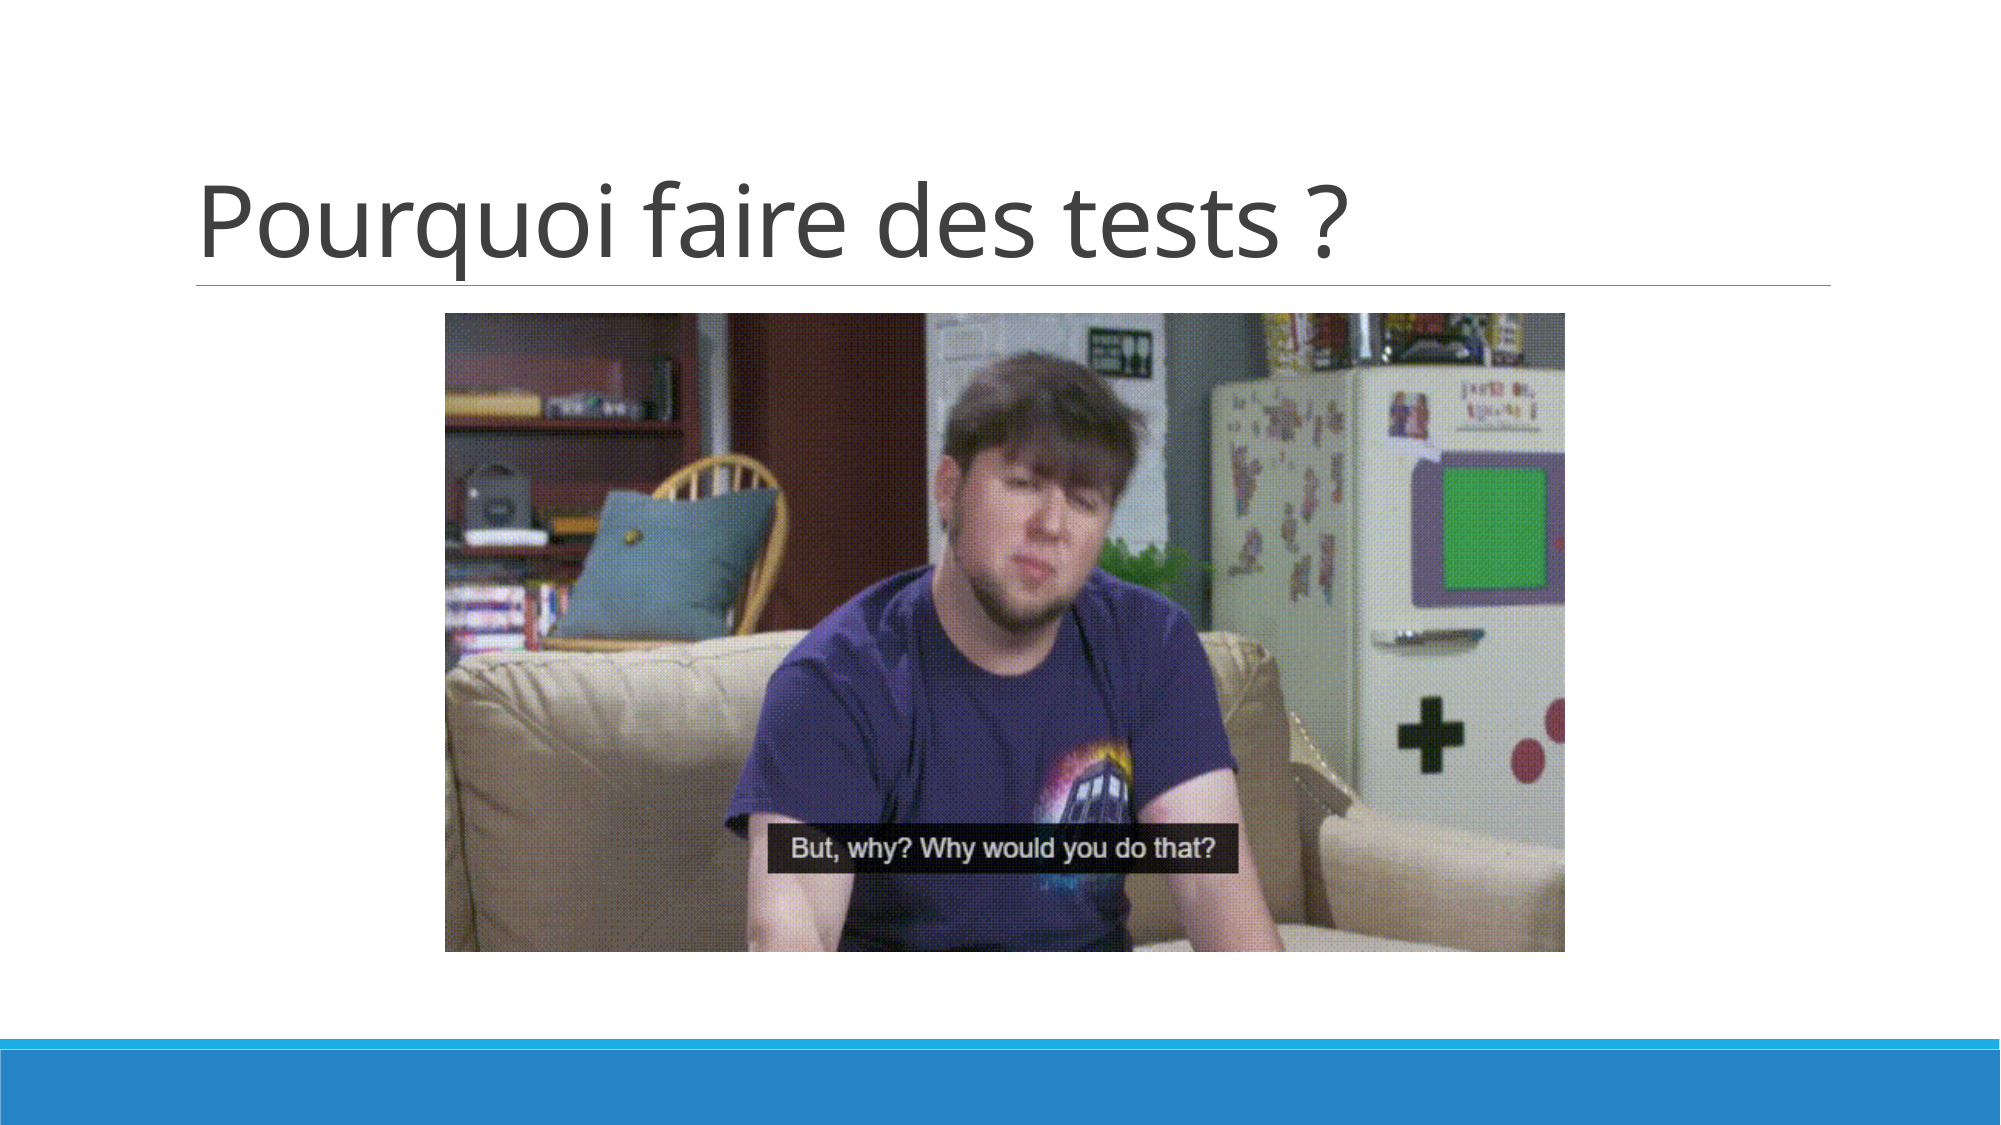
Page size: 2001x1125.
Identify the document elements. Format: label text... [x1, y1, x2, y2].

title Pourquoi faire des tests ? [180, 47, 1830, 285]
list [444, 313, 1566, 953]
